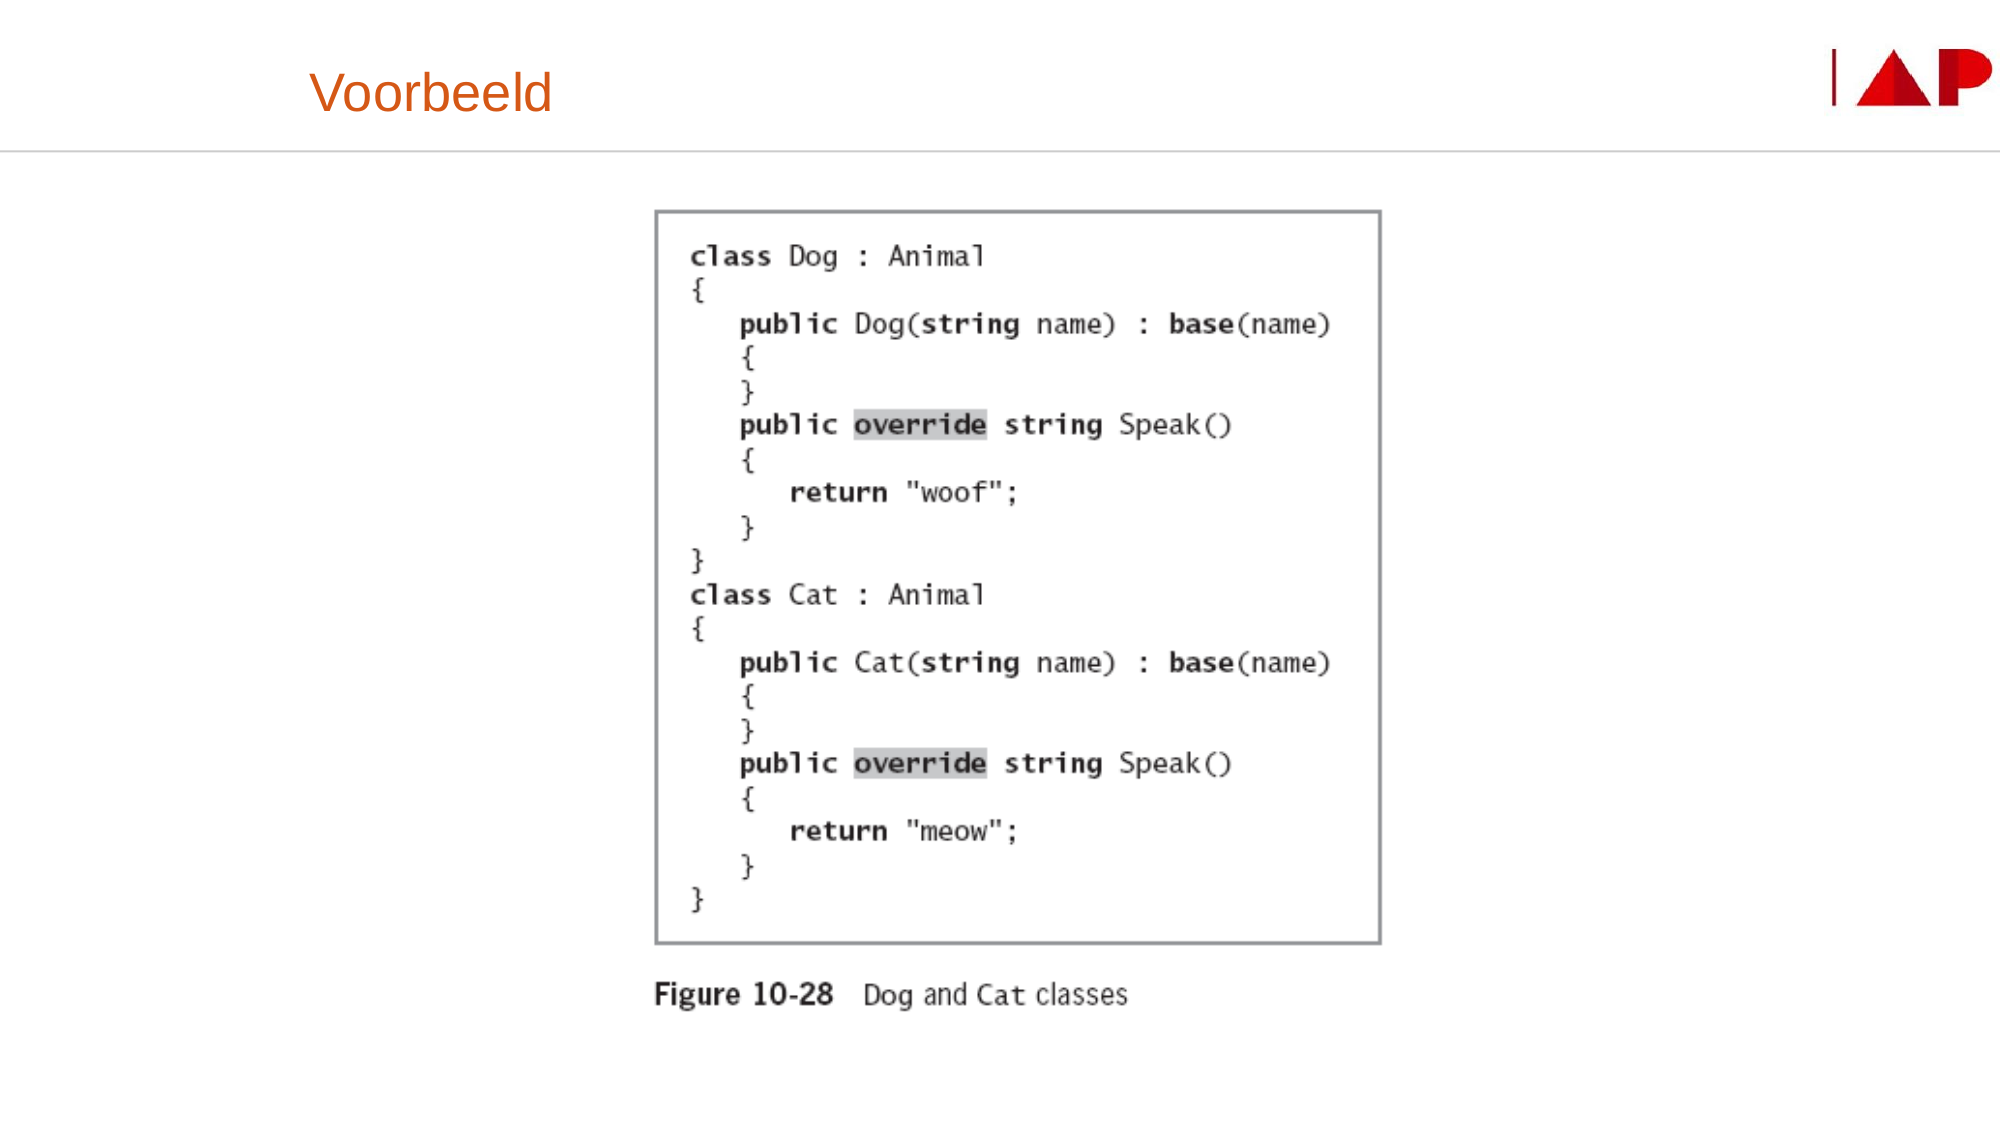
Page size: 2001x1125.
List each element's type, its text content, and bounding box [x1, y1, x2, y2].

title Voorbeeld [309, 0, 1635, 188]
picture [621, 187, 1423, 1023]
picture [1824, 10, 2000, 142]
